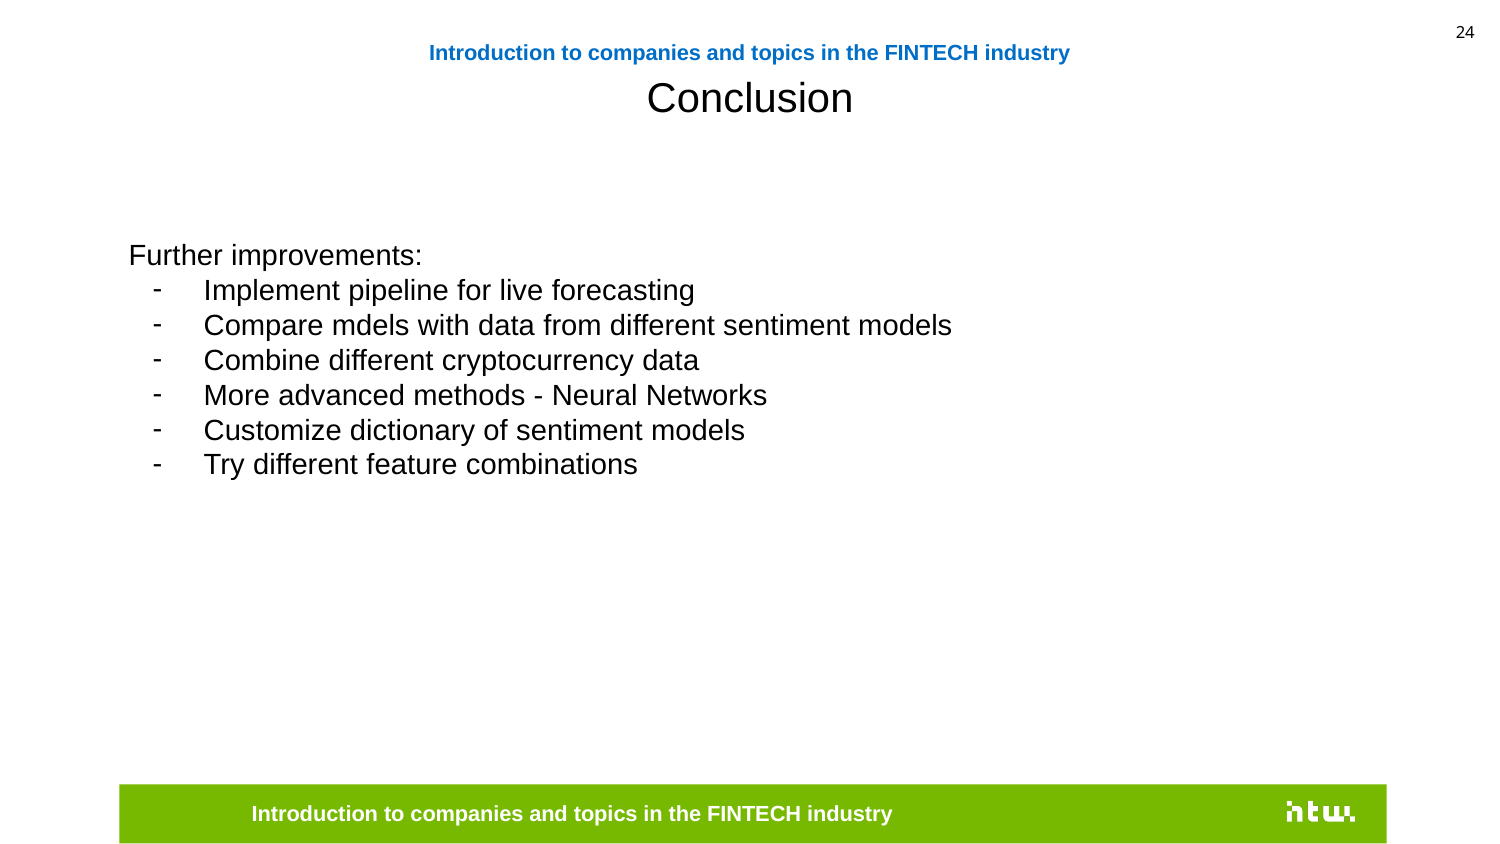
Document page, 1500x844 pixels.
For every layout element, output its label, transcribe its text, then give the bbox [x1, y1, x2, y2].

text_box [119, 784, 1387, 844]
picture [1285, 799, 1362, 830]
text_box Introduction to companies and topics in the FINTECH industry [374, 38, 1126, 65]
text_box Further improvements: Implement pipeline for live forecasting Compare mdels with data from different sentiment models Combine different cryptocurrency data More advanced methods - Neural Networks Customize dictionary of sentiment models Try different feature combinations [113, 221, 1352, 496]
text_box Conclusion [646, 70, 854, 122]
text_box Introduction to companies and topics in the FINTECH industry [197, 799, 948, 826]
text_box 24 [1376, 10, 1490, 56]
